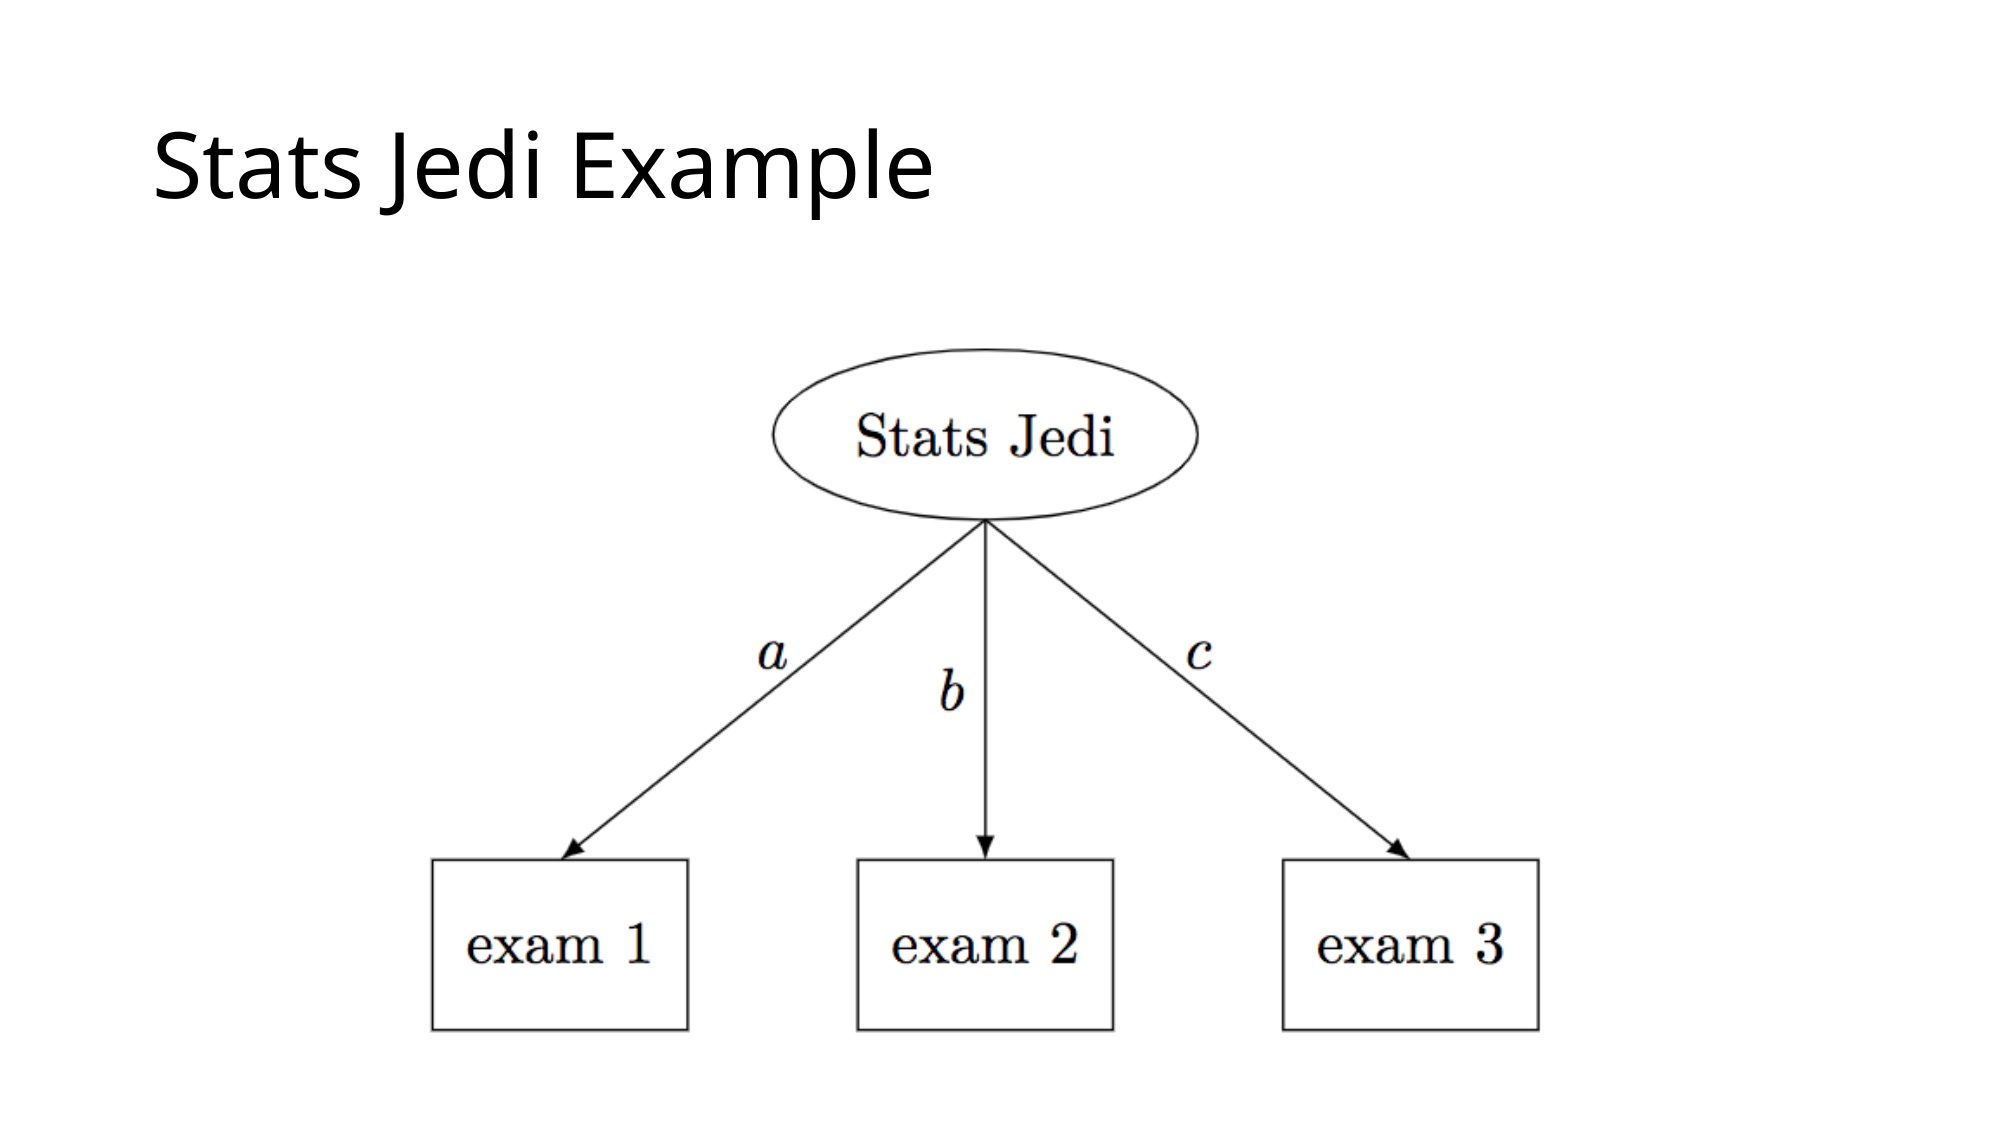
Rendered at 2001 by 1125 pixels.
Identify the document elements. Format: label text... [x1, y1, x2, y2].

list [375, 252, 1625, 1076]
title Stats Jedi Example [137, 59, 1863, 278]
